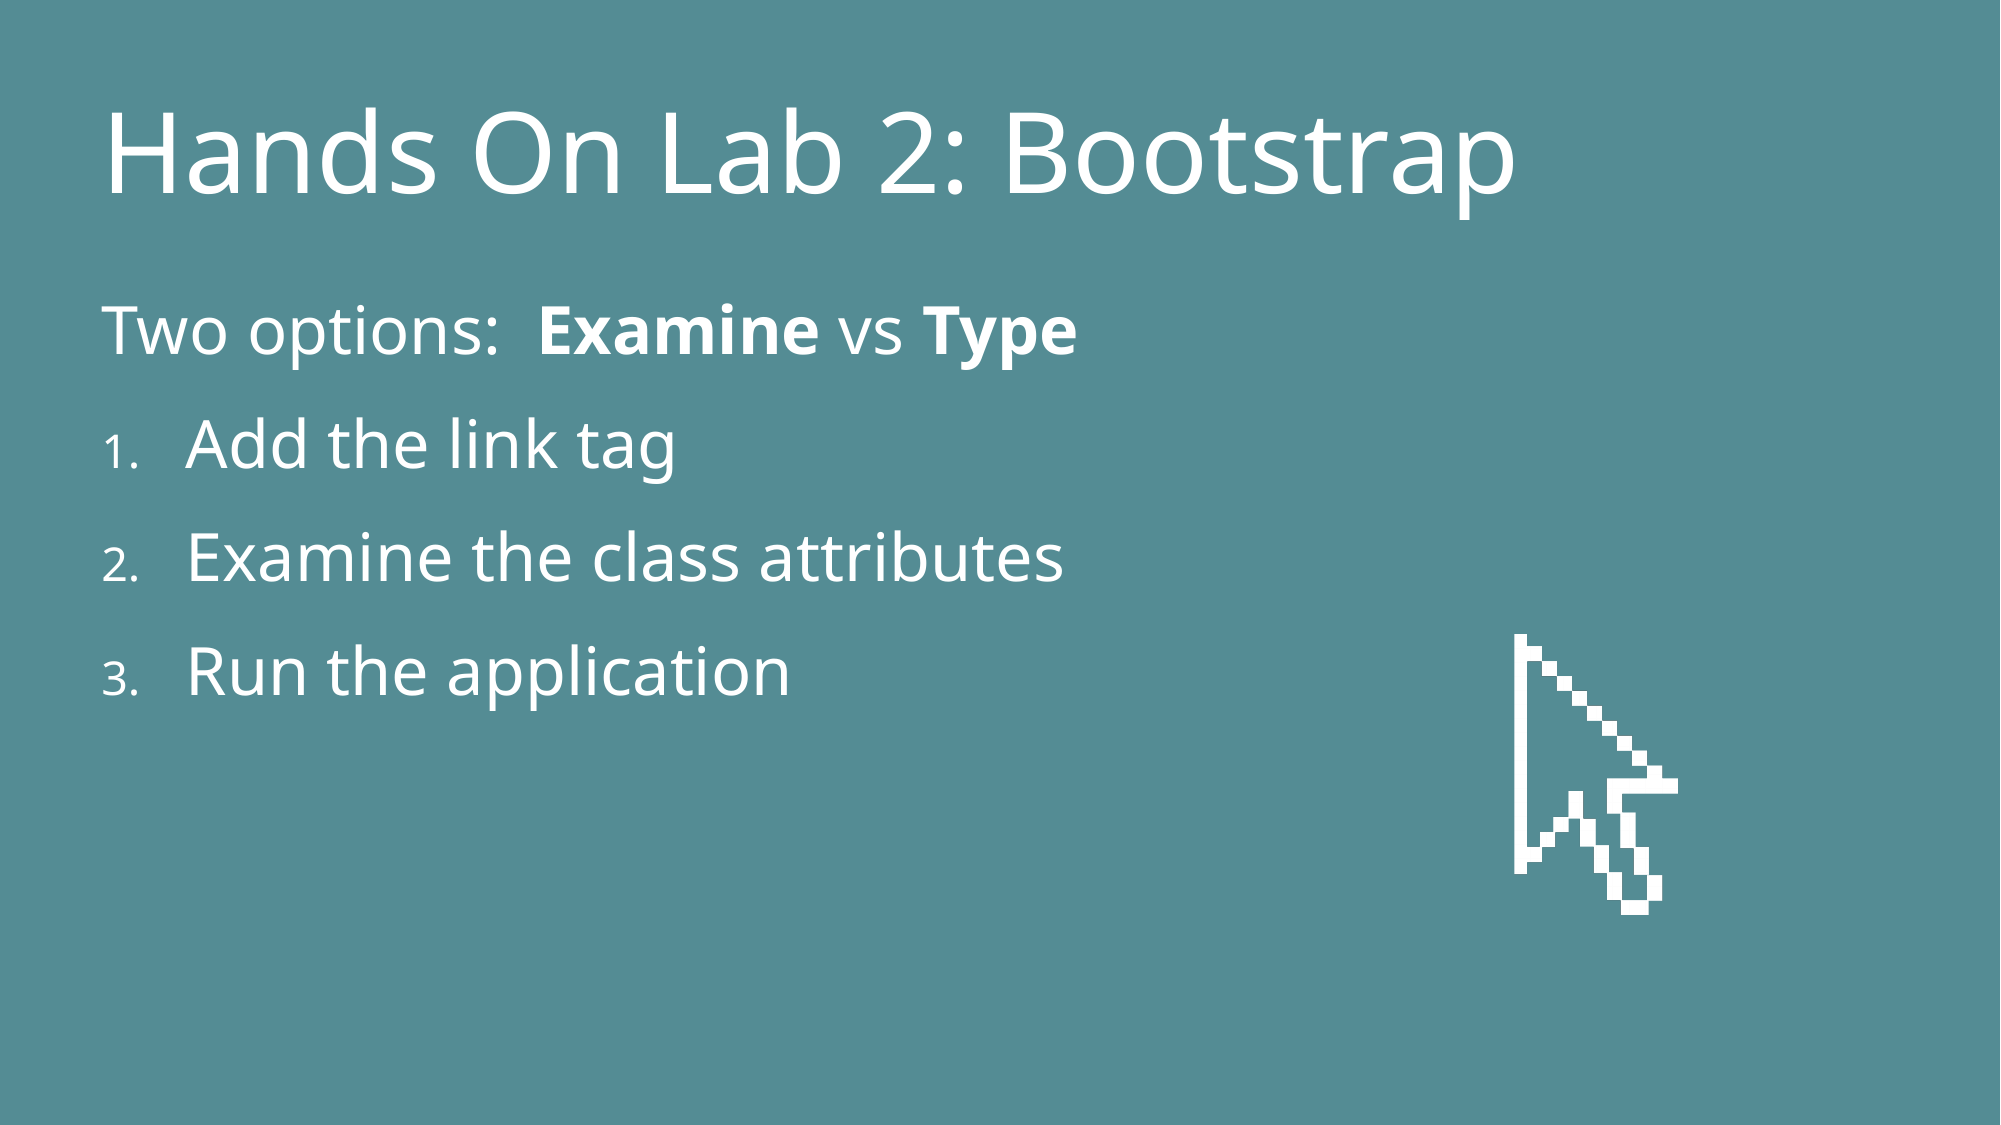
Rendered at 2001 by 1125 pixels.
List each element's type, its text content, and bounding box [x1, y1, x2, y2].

list Two options: Examine vs Type Add the link tag Examine the class attributes Run the application [101, 289, 1452, 1048]
title Hands On Lab 2: Bootstrap [101, 30, 1903, 289]
